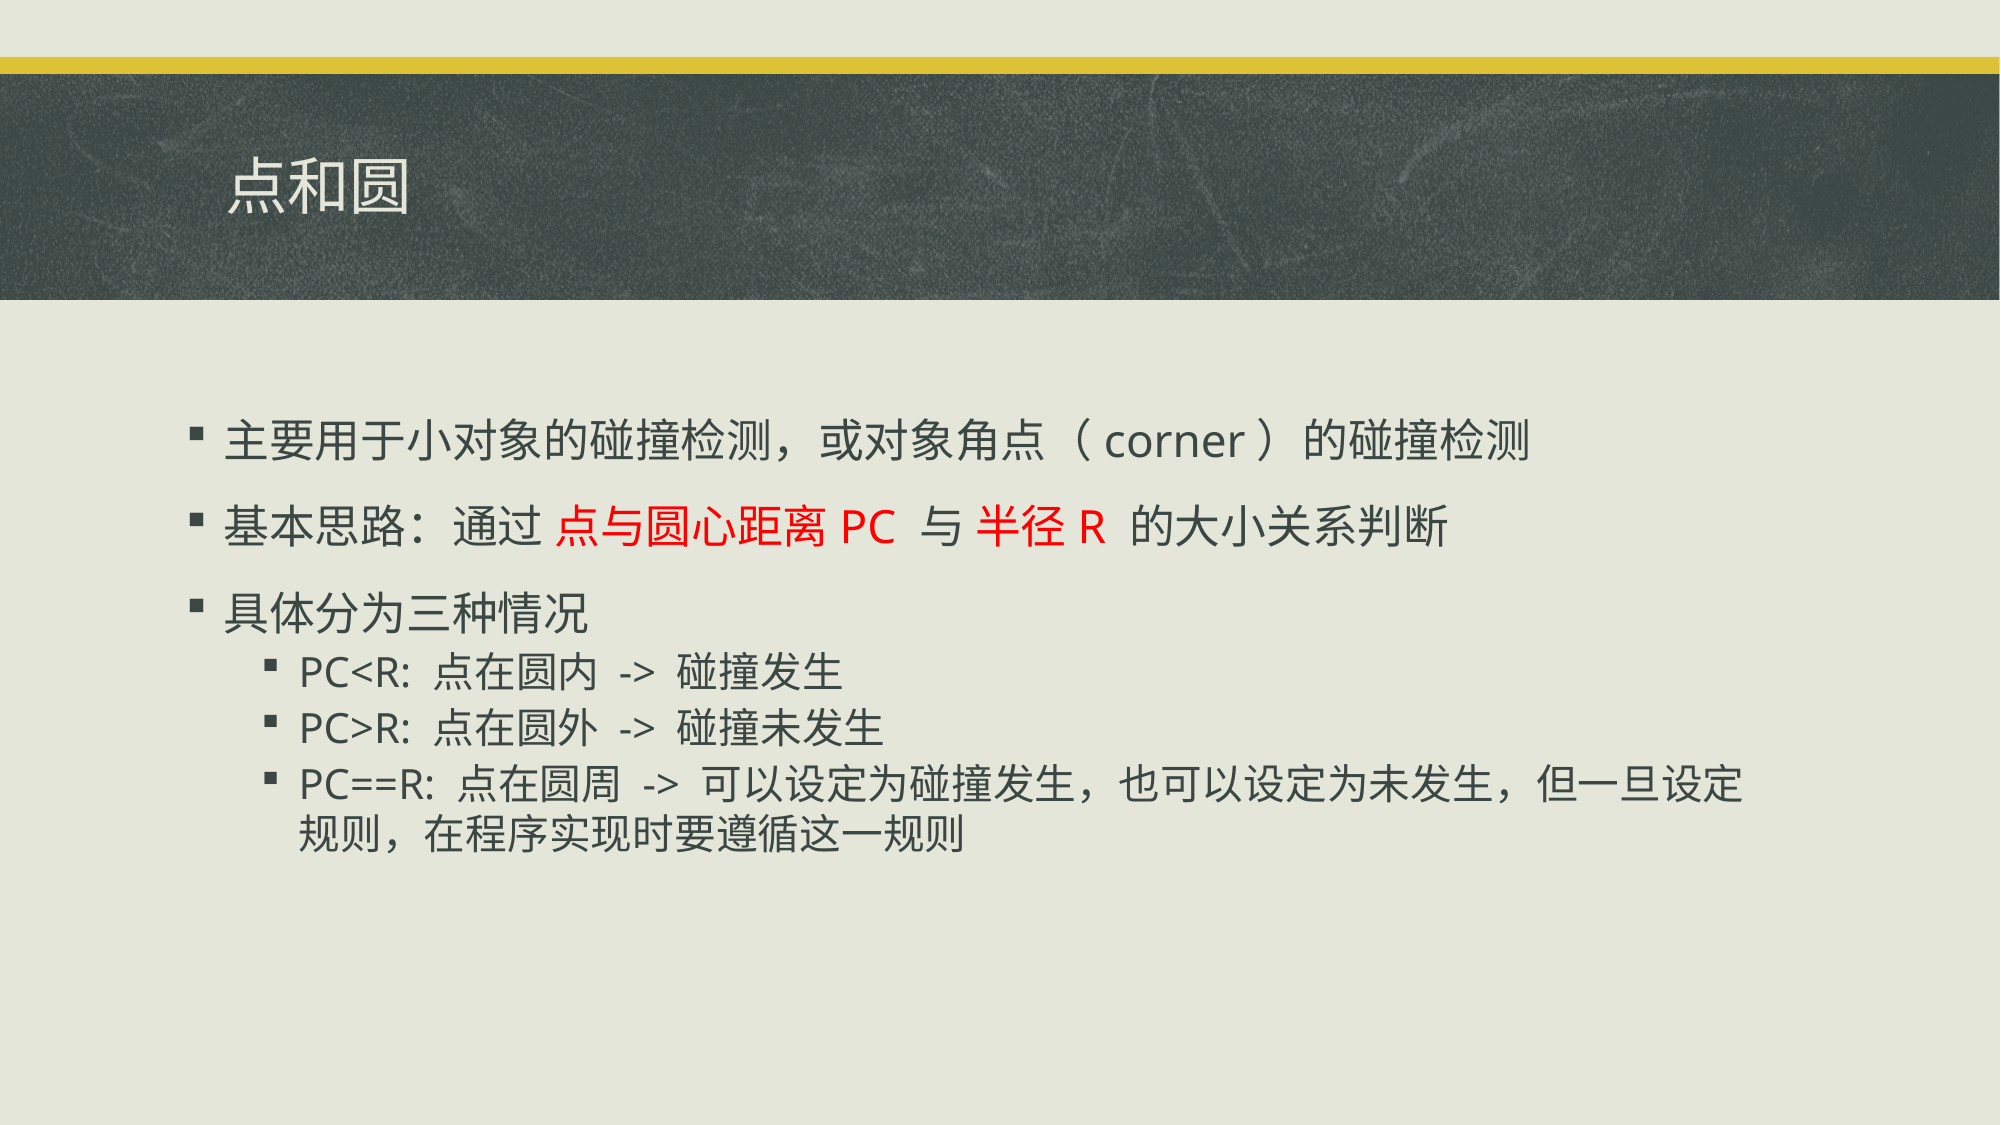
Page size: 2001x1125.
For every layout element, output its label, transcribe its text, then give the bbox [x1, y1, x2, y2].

picture [0, 74, 2000, 300]
title 点和圆 [210, 76, 1790, 300]
list 主要用于小对象的碰撞检测，或对象角点（corner）的碰撞检测 基本思路：通过 点与圆心距离PC 与 半径R 的大小关系判断 具体分为三种情况 PC<R: 点在圆内 -> 碰撞发生 PC>R: 点在圆外 -> 碰撞未发生 PC==R: 点在圆周 -> 可以设定为碰撞发生，也可以设定为未发生，但一旦设定规则，在程序实现时要遵循这一规则 [171, 404, 1790, 1074]
